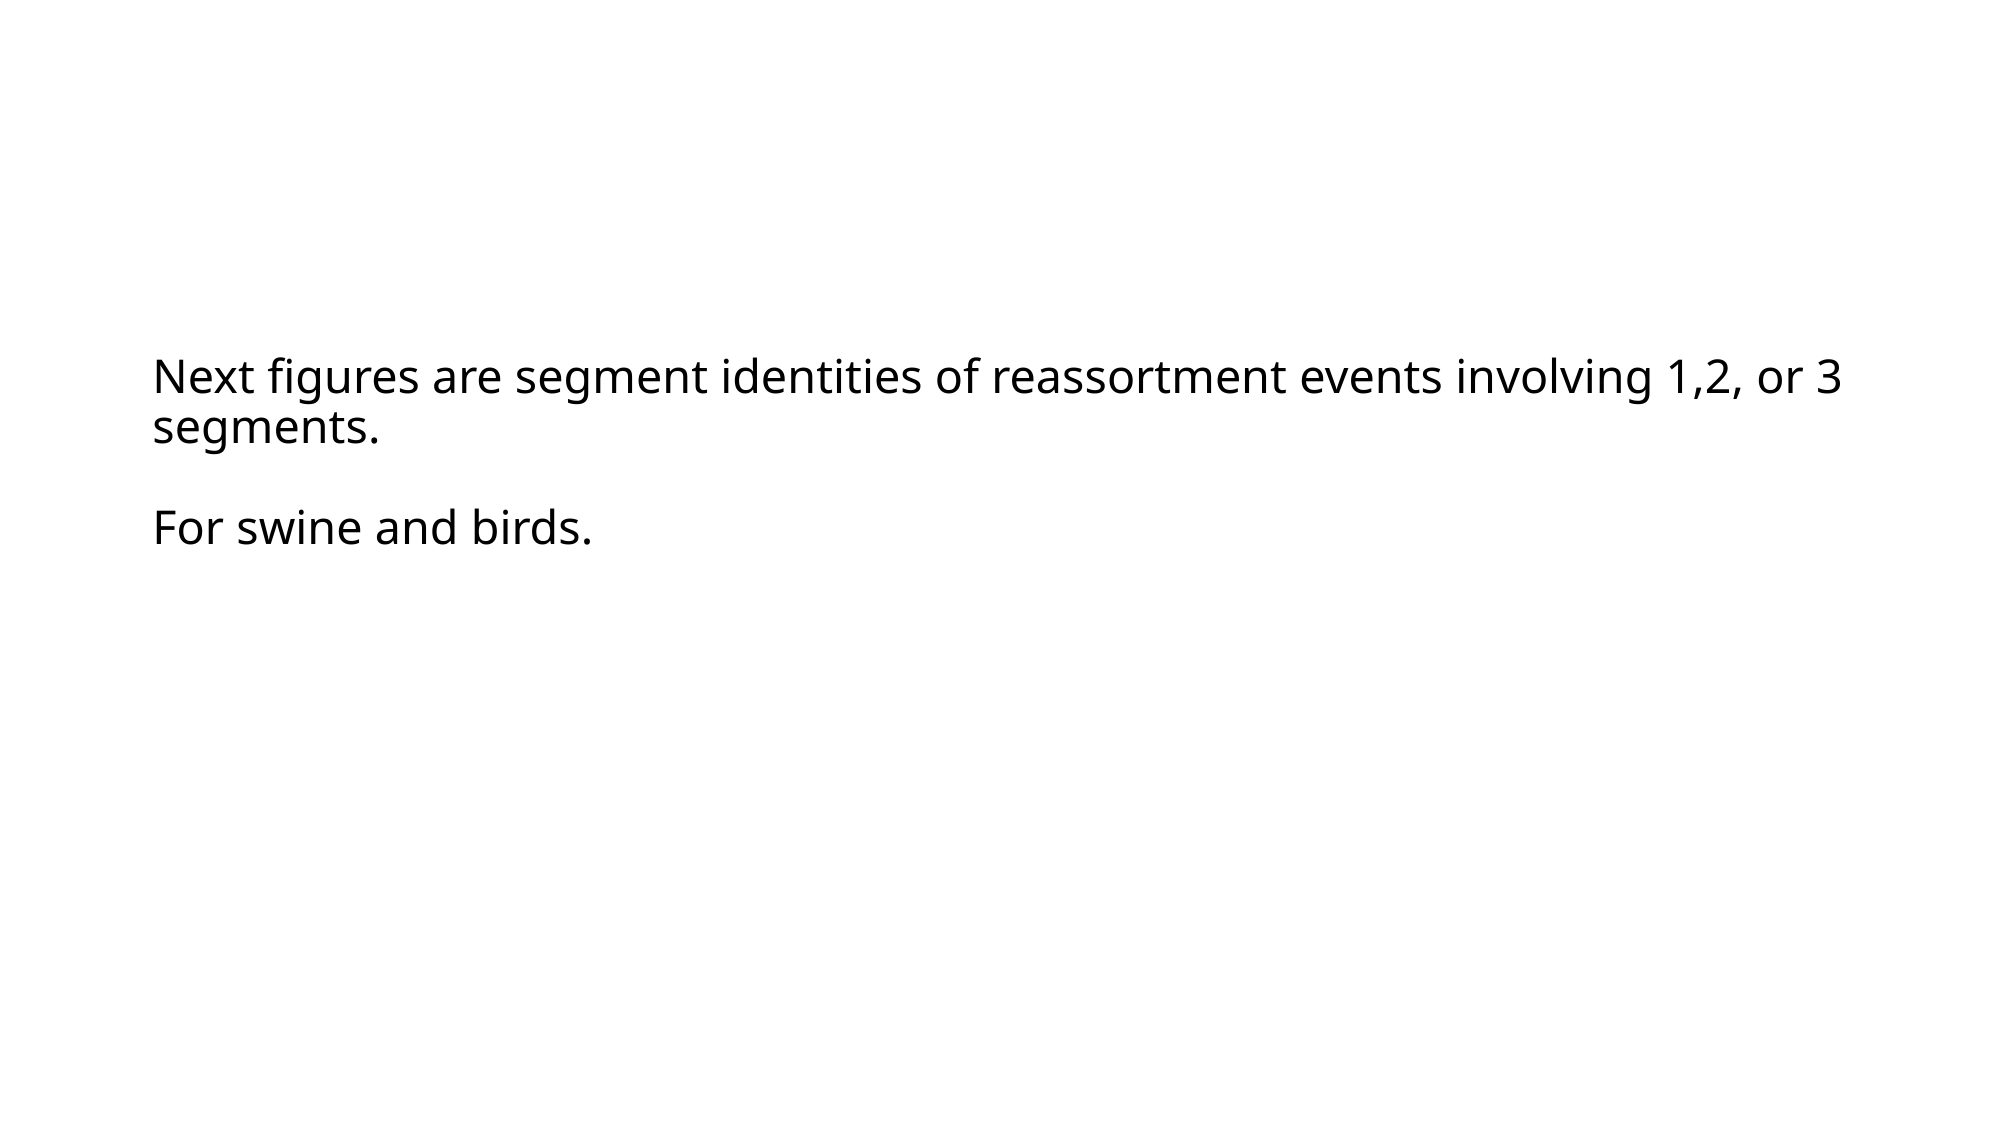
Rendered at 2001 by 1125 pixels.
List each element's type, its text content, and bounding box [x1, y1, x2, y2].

title Next figures are segment identities of reassortment events involving 1,2, or 3 segments. For swine and birds. [137, 345, 1863, 563]
